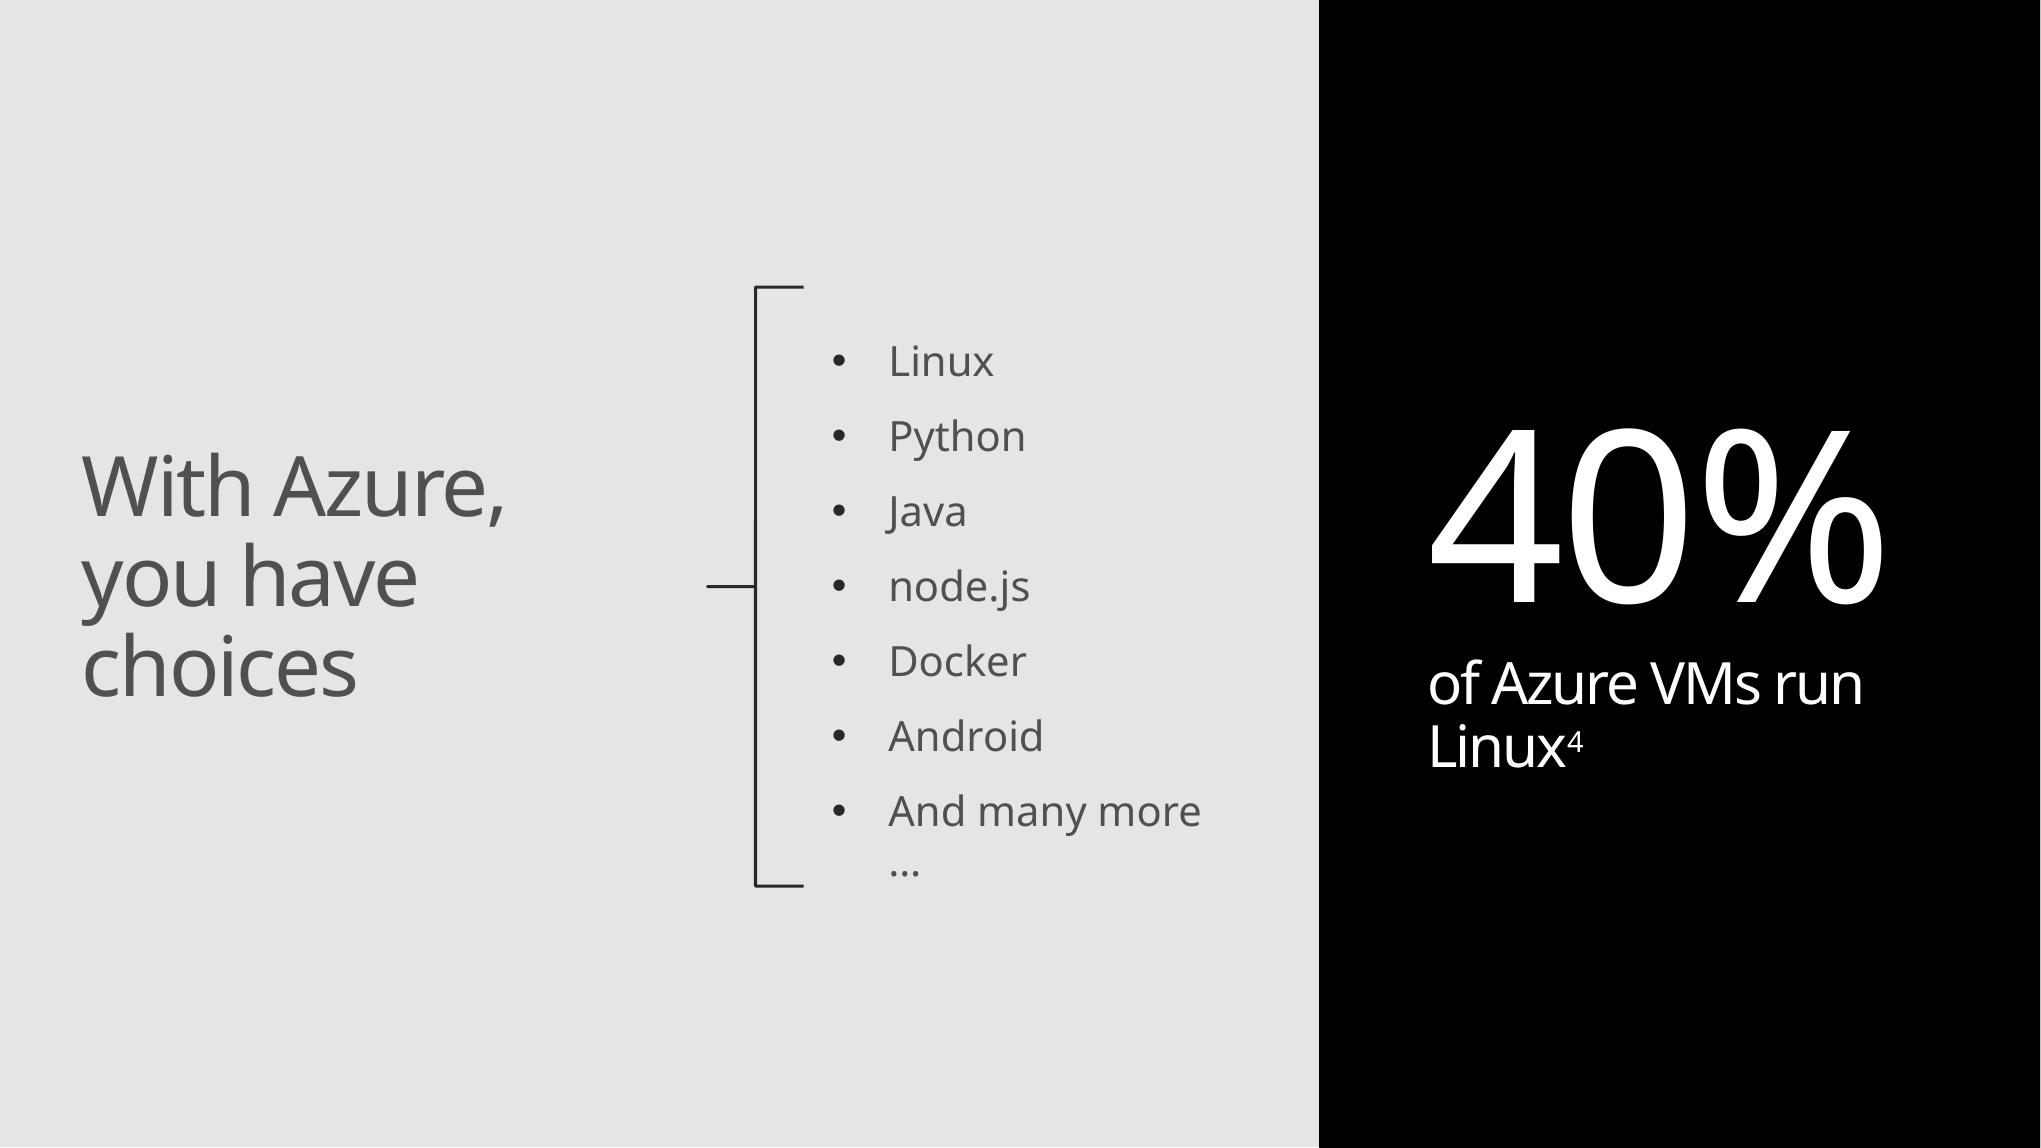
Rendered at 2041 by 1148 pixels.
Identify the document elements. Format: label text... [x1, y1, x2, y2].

text_box 40% of Azure VMs run Linux4 [1402, 469, 2041, 707]
text_box [706, 286, 804, 887]
text_box With Azure, you have choices [57, 488, 733, 672]
text_box [1319, 0, 2041, 1148]
text_box Linux Python Java node.js Docker Android And many more … [807, 327, 1245, 893]
